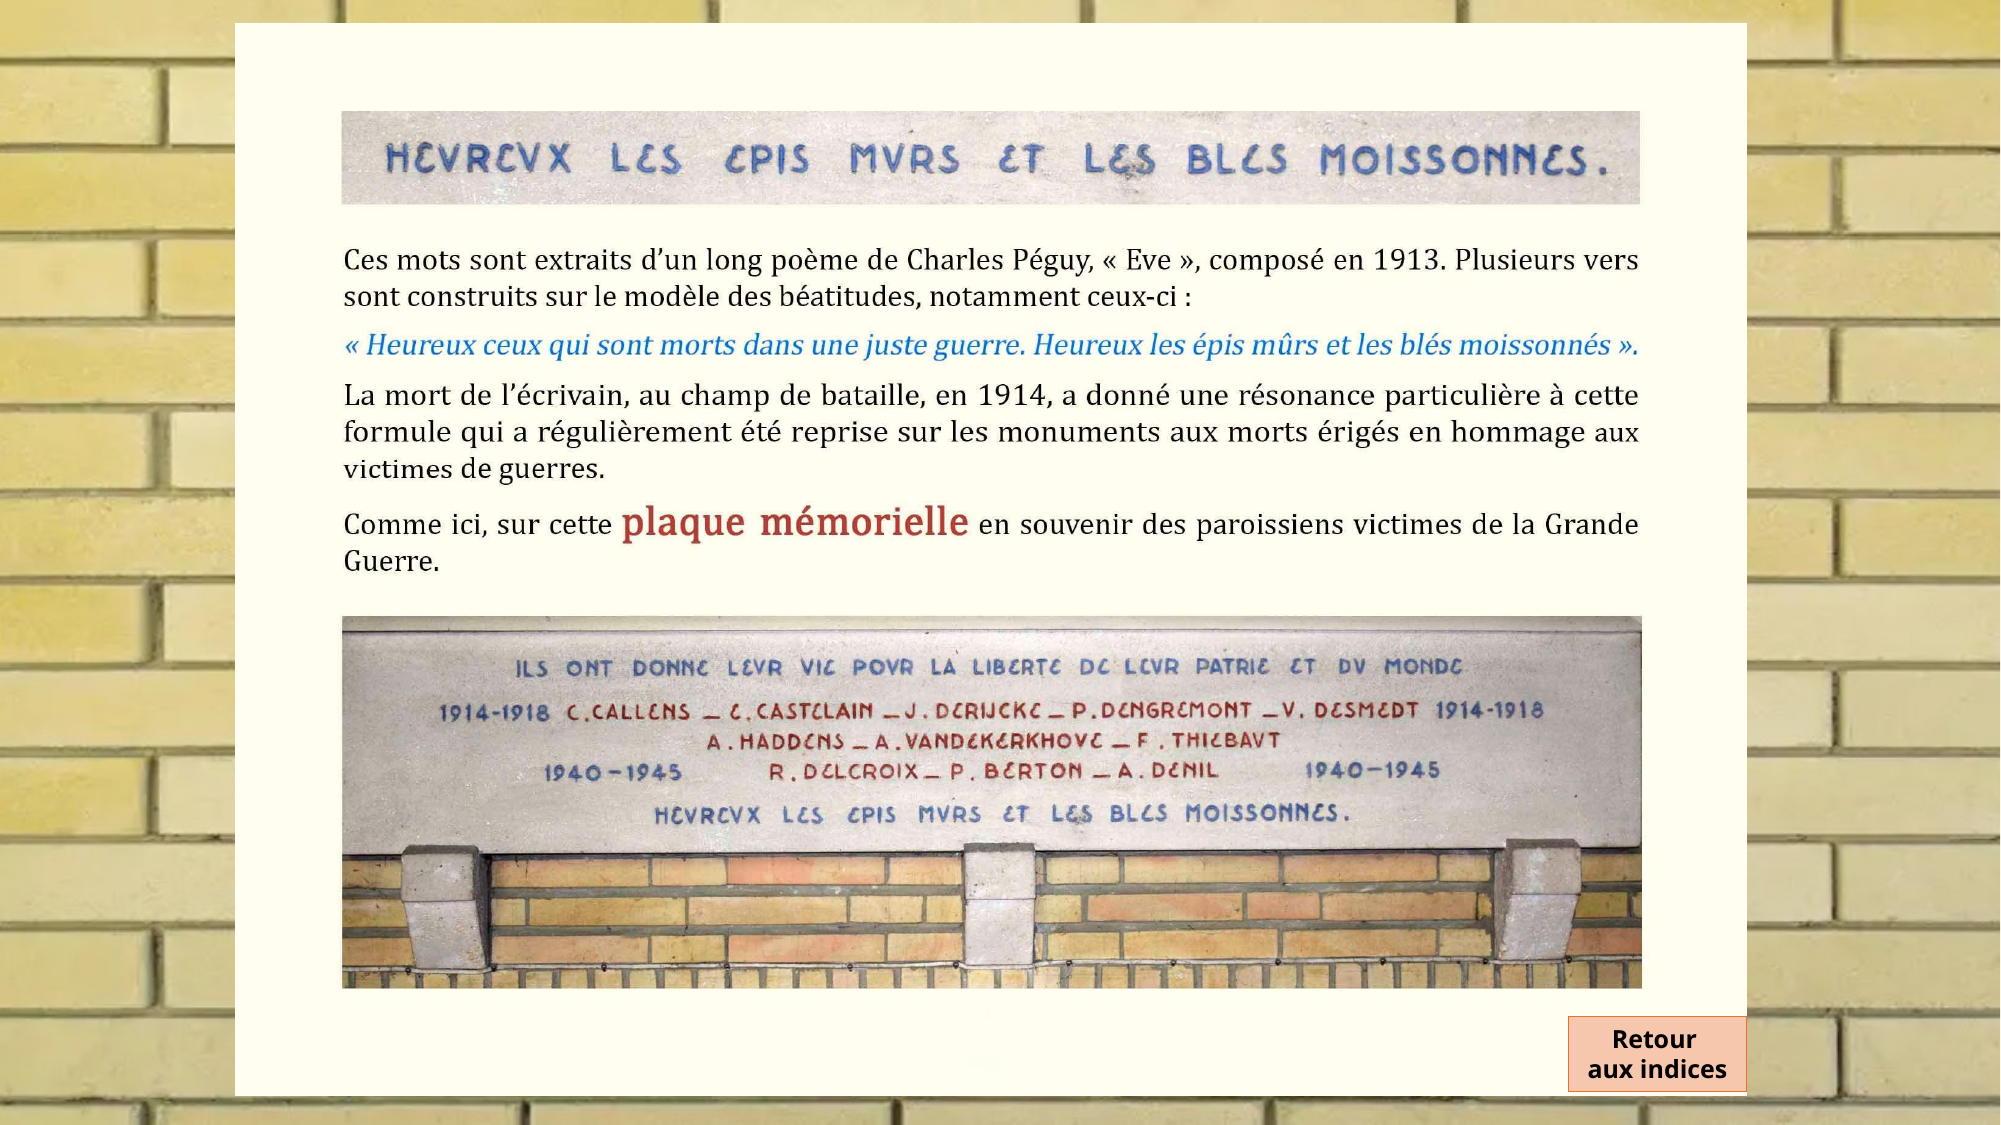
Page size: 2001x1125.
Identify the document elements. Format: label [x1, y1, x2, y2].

text_box [0, 0, 2000, 1125]
picture [235, 23, 1747, 1096]
